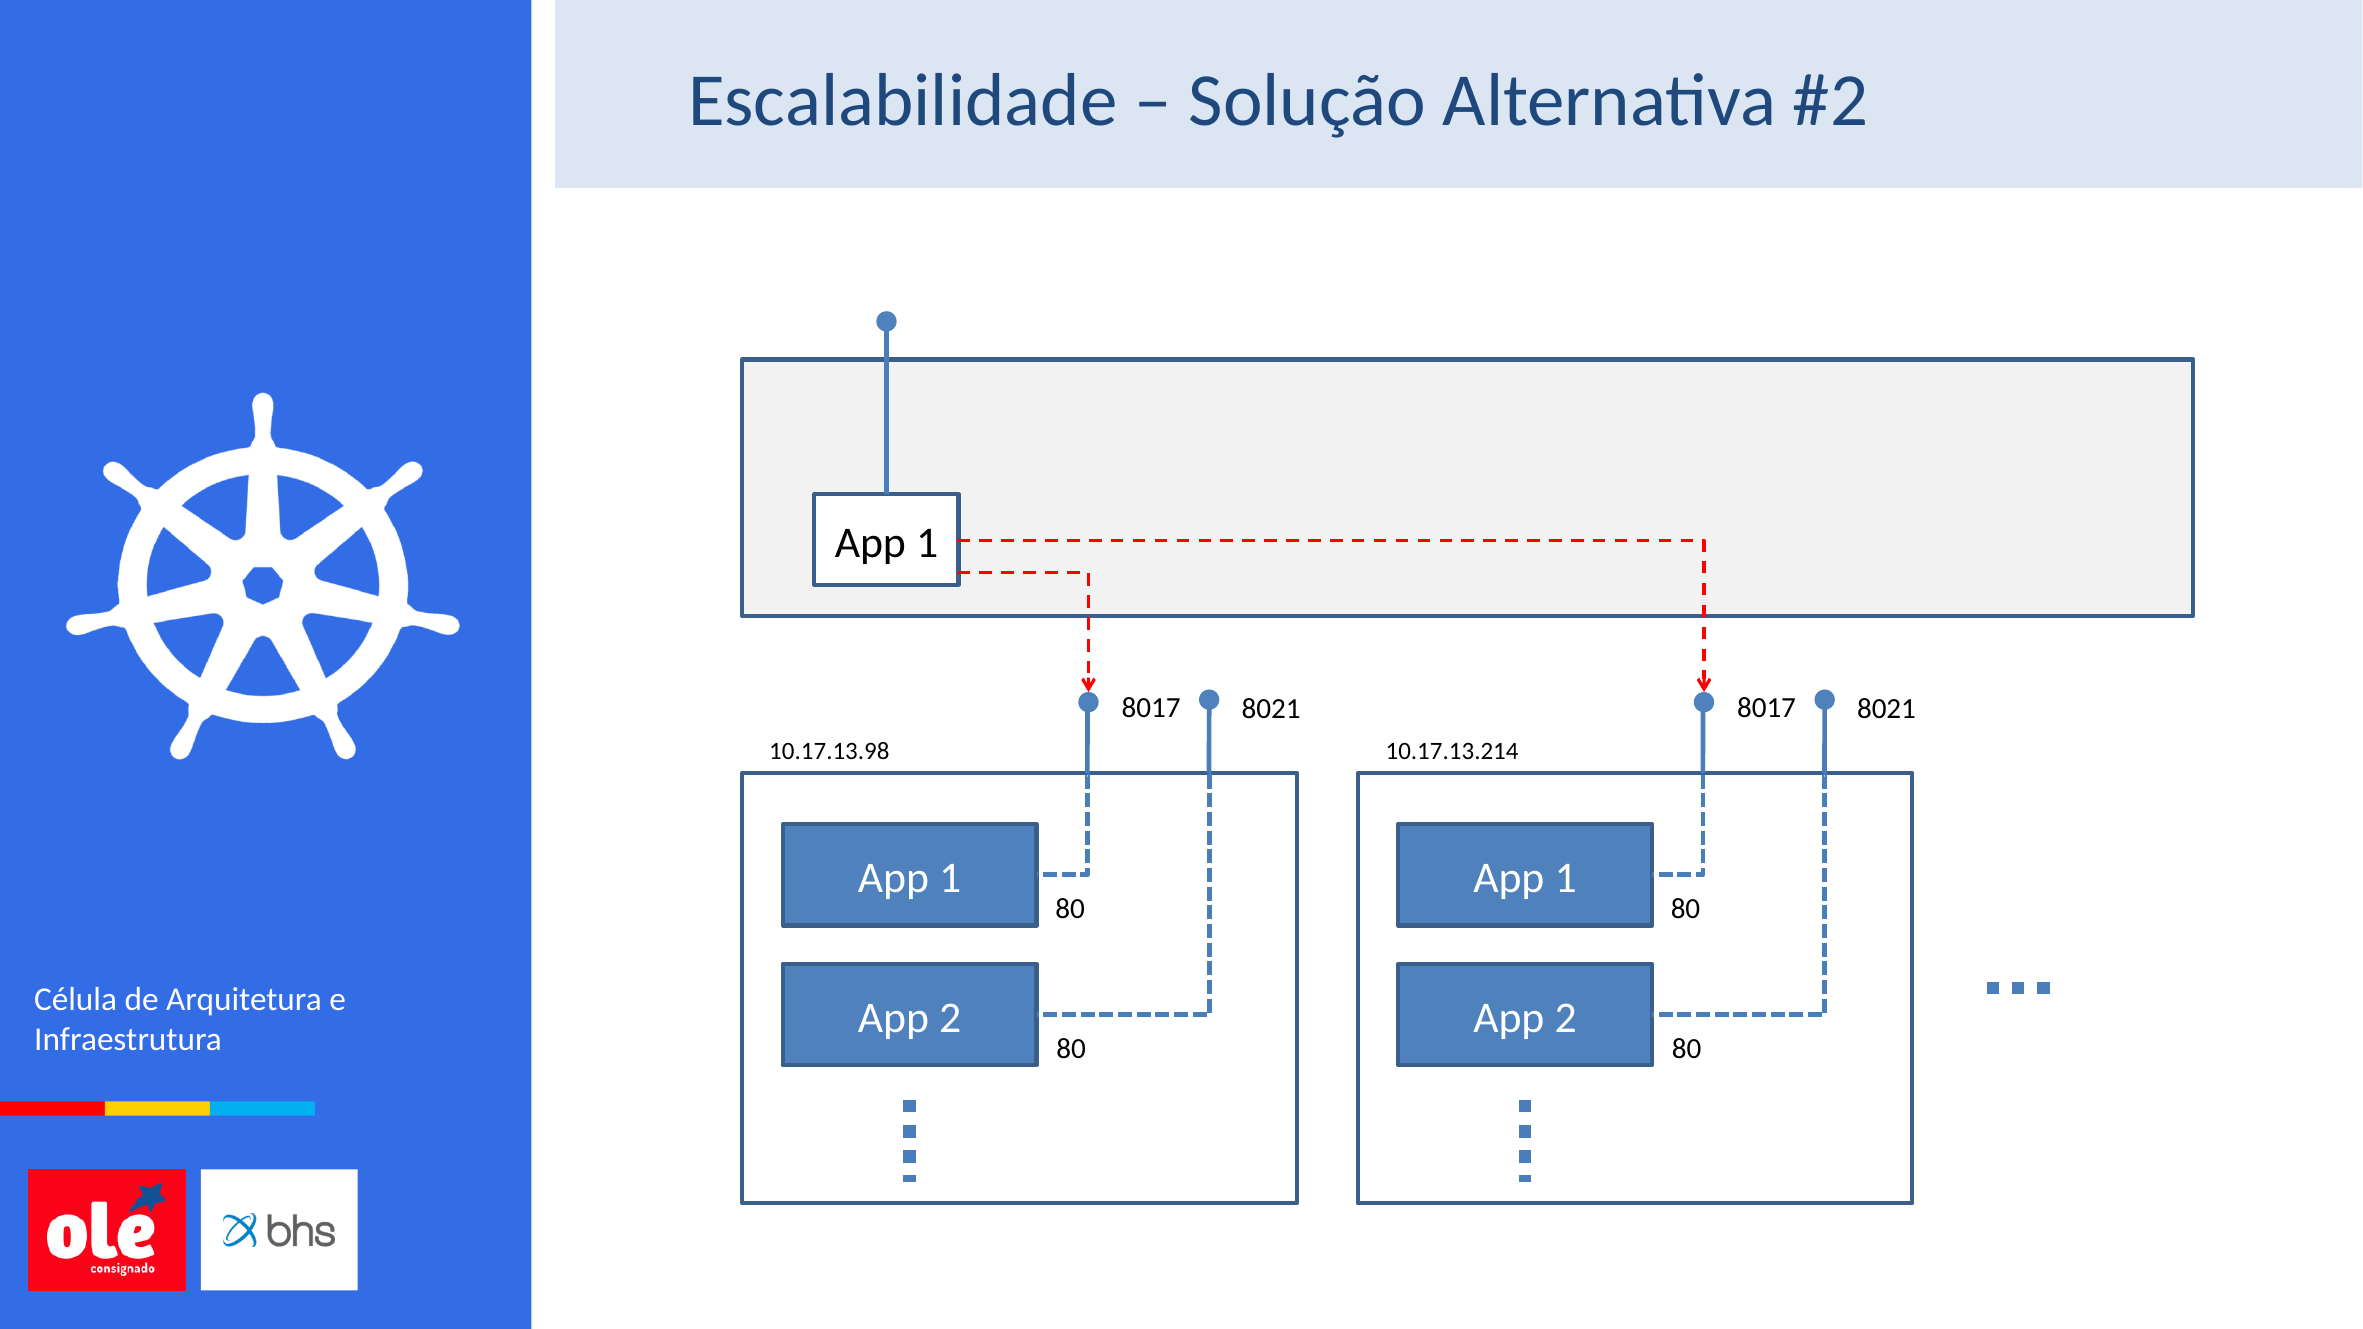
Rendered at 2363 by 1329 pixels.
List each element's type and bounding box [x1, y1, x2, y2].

text_box [741, 310, 2194, 1204]
text_box [0, 0, 2363, 1329]
